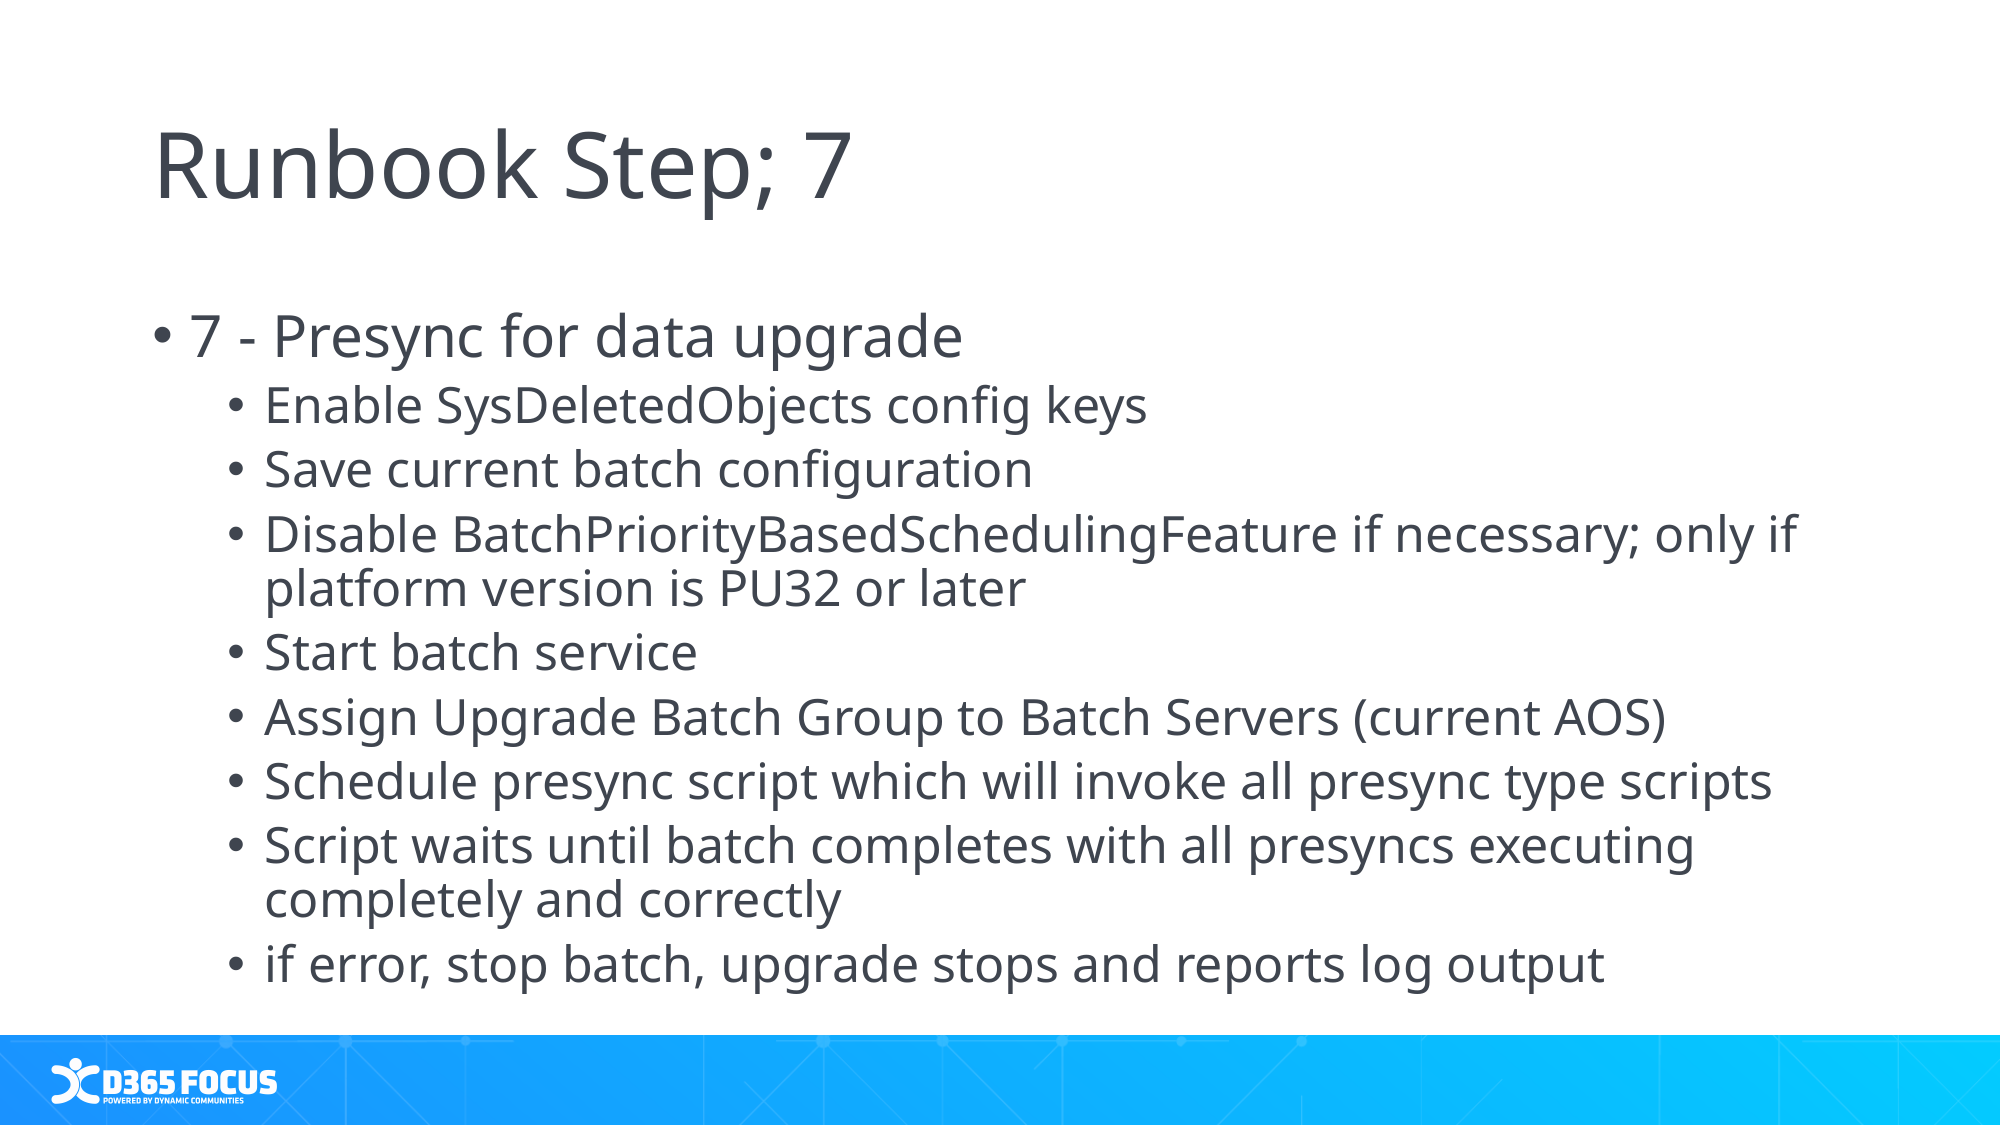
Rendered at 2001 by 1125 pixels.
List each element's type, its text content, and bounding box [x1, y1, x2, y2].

picture [1177, 1037, 1186, 1046]
picture [0, 1035, 934, 1125]
list 7 - Presync for data upgrade Enable SysDeletedObjects config keys Save current batch configuration Disable BatchPriorityBasedSchedulingFeature if necessary; only if platform version is PU32 or later Start batch service Assign Upgrade Batch Group to Batch Servers (current AOS) Schedule presync script which will invoke all presync type scripts Script waits until batch completes with all presyncs executing completely and correctly if error, stop batch, upgrade stops and reports log output [137, 299, 1863, 1014]
picture [937, 1035, 948, 1125]
title Runbook Step; 7 [137, 59, 1863, 278]
picture [1297, 1037, 1306, 1046]
picture [1057, 1035, 1067, 1125]
